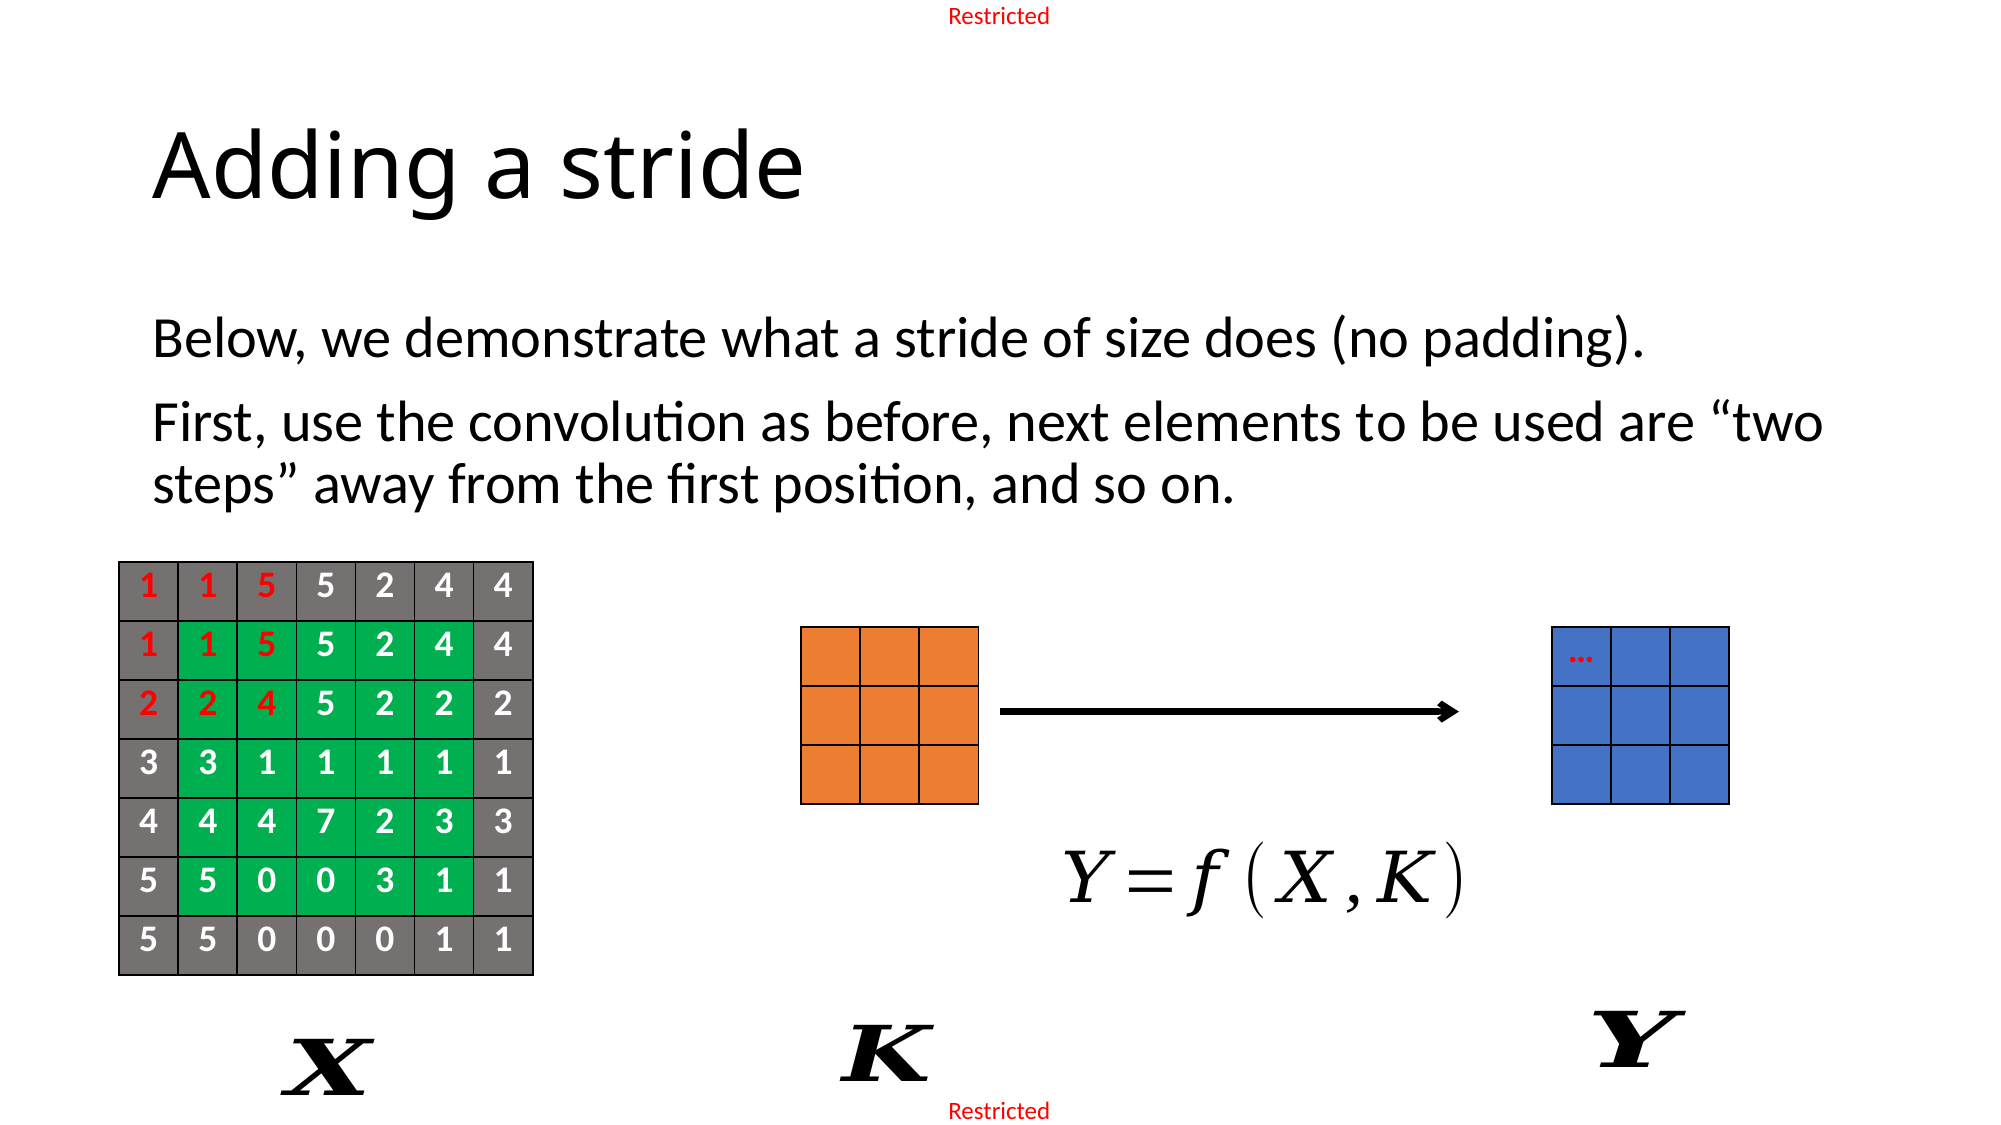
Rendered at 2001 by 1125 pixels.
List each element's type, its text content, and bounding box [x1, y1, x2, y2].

table_cell [861, 687, 918, 744]
table_cell 3 [179, 740, 236, 797]
table_header [861, 628, 918, 685]
table_cell 2 [356, 799, 414, 856]
table_cell [1612, 746, 1669, 803]
table_cell 4 [415, 622, 473, 679]
table_cell 1 [474, 917, 532, 974]
table_header [802, 628, 859, 685]
table_cell 1 [120, 622, 177, 679]
table_cell 3 [474, 799, 532, 856]
table_cell 1 [415, 917, 473, 974]
table_cell 1 [474, 858, 532, 915]
table_header 5 [297, 563, 355, 620]
table_cell 5 [297, 681, 355, 738]
table_cell 2 [356, 681, 414, 738]
table_cell 2 [415, 681, 473, 738]
table_cell 0 [238, 858, 296, 915]
table_cell [802, 746, 859, 803]
table_cell [1671, 687, 1728, 744]
table_cell [1612, 687, 1669, 744]
table_header 4 [474, 563, 532, 620]
table_cell 4 [179, 799, 236, 856]
table_cell [920, 746, 978, 803]
title Adding a stride [137, 59, 1863, 278]
table_cell 4 [238, 799, 296, 856]
table_cell 4 [238, 681, 296, 738]
table_cell [802, 687, 859, 744]
table_cell 3 [356, 858, 414, 915]
table_cell 5 [297, 622, 355, 679]
table_cell 4 [474, 622, 532, 679]
table_cell 5 [120, 917, 177, 974]
table_cell 1 [238, 740, 296, 797]
table_cell 0 [297, 917, 355, 974]
table_header 4 [415, 563, 473, 620]
table_cell 2 [179, 681, 236, 738]
table_cell 3 [415, 799, 473, 856]
table_cell 0 [297, 858, 355, 915]
table_header [1671, 628, 1728, 685]
table_cell 4 [120, 799, 177, 856]
table_cell [861, 746, 918, 803]
table_cell 1 [474, 740, 532, 797]
table_cell 3 [120, 740, 177, 797]
table_header 2 [356, 563, 414, 620]
table_cell 5 [120, 858, 177, 915]
table_cell 1 [297, 740, 355, 797]
table_cell 2 [474, 681, 532, 738]
table_cell 5 [238, 622, 296, 679]
table_cell 5 [179, 858, 236, 915]
table_header … [1553, 628, 1610, 685]
table_header 1 [179, 563, 236, 620]
table_header [920, 628, 978, 685]
table_cell [1553, 687, 1610, 744]
table_cell 5 [179, 917, 236, 974]
table_header 5 [238, 563, 296, 620]
table_cell 2 [356, 622, 414, 679]
table_cell 7 [297, 799, 355, 856]
table_cell [920, 687, 978, 744]
table_header 1 [120, 563, 177, 620]
table_cell 1 [179, 622, 236, 679]
table_cell 1 [415, 858, 473, 915]
table_header [1612, 628, 1669, 685]
table_cell 0 [356, 917, 414, 974]
table_cell [1553, 746, 1610, 803]
table_cell 0 [238, 917, 296, 974]
table_cell [1671, 746, 1728, 803]
table_cell 1 [415, 740, 473, 797]
table_cell 1 [356, 740, 414, 797]
table_cell 2 [120, 681, 177, 738]
